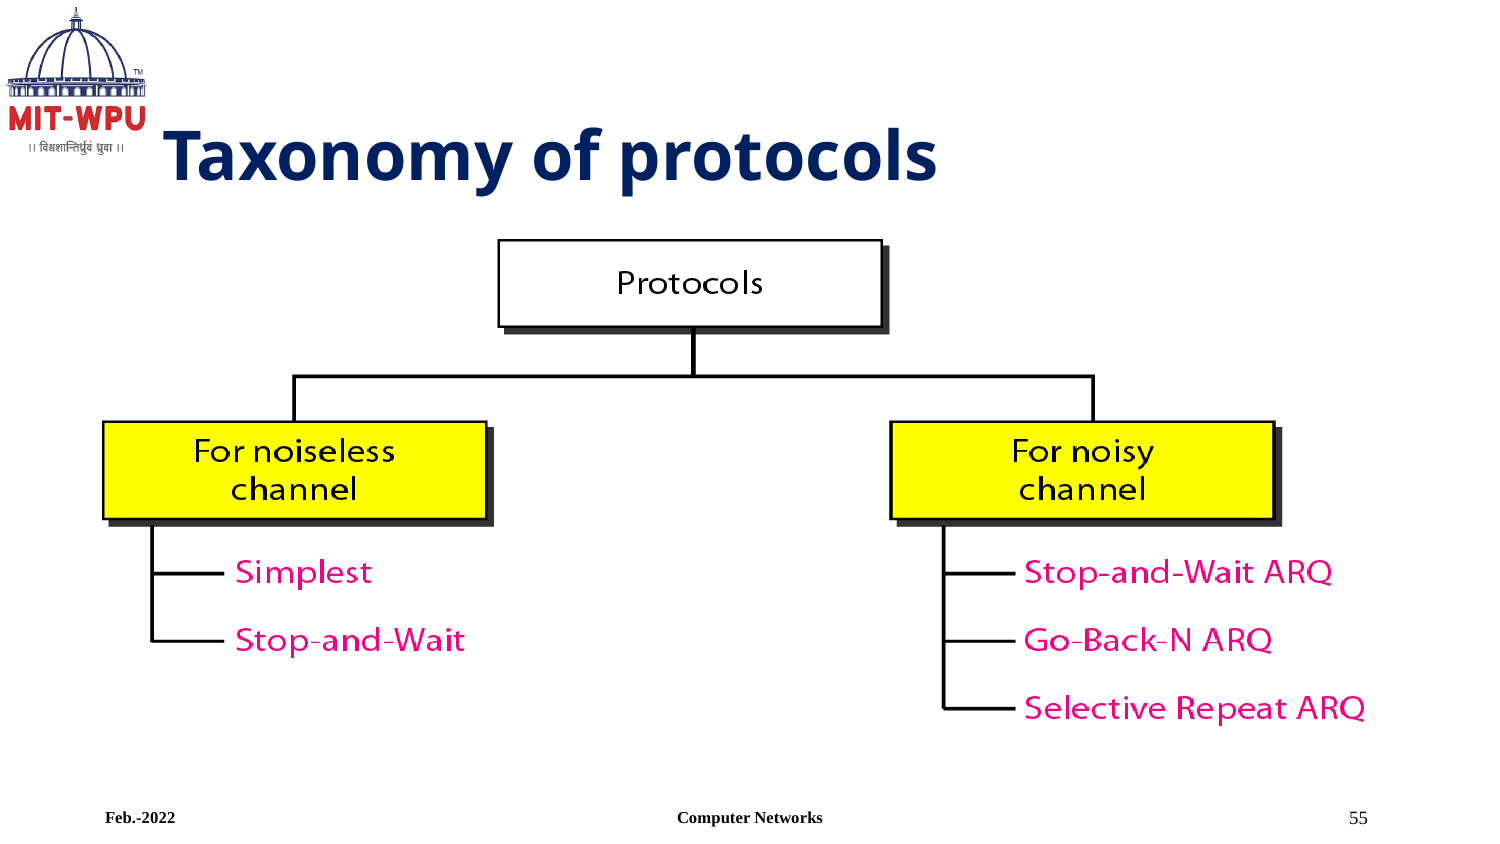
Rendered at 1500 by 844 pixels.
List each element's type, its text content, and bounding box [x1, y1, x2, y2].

picture [102, 239, 1367, 728]
title Taxonomy of protocols [151, 122, 1439, 200]
picture [6, 7, 164, 156]
footer Computer Networks [453, 794, 1047, 840]
slide_number Feb.-2022 [93, 794, 432, 840]
slide_number 55 [1218, 794, 1380, 840]
